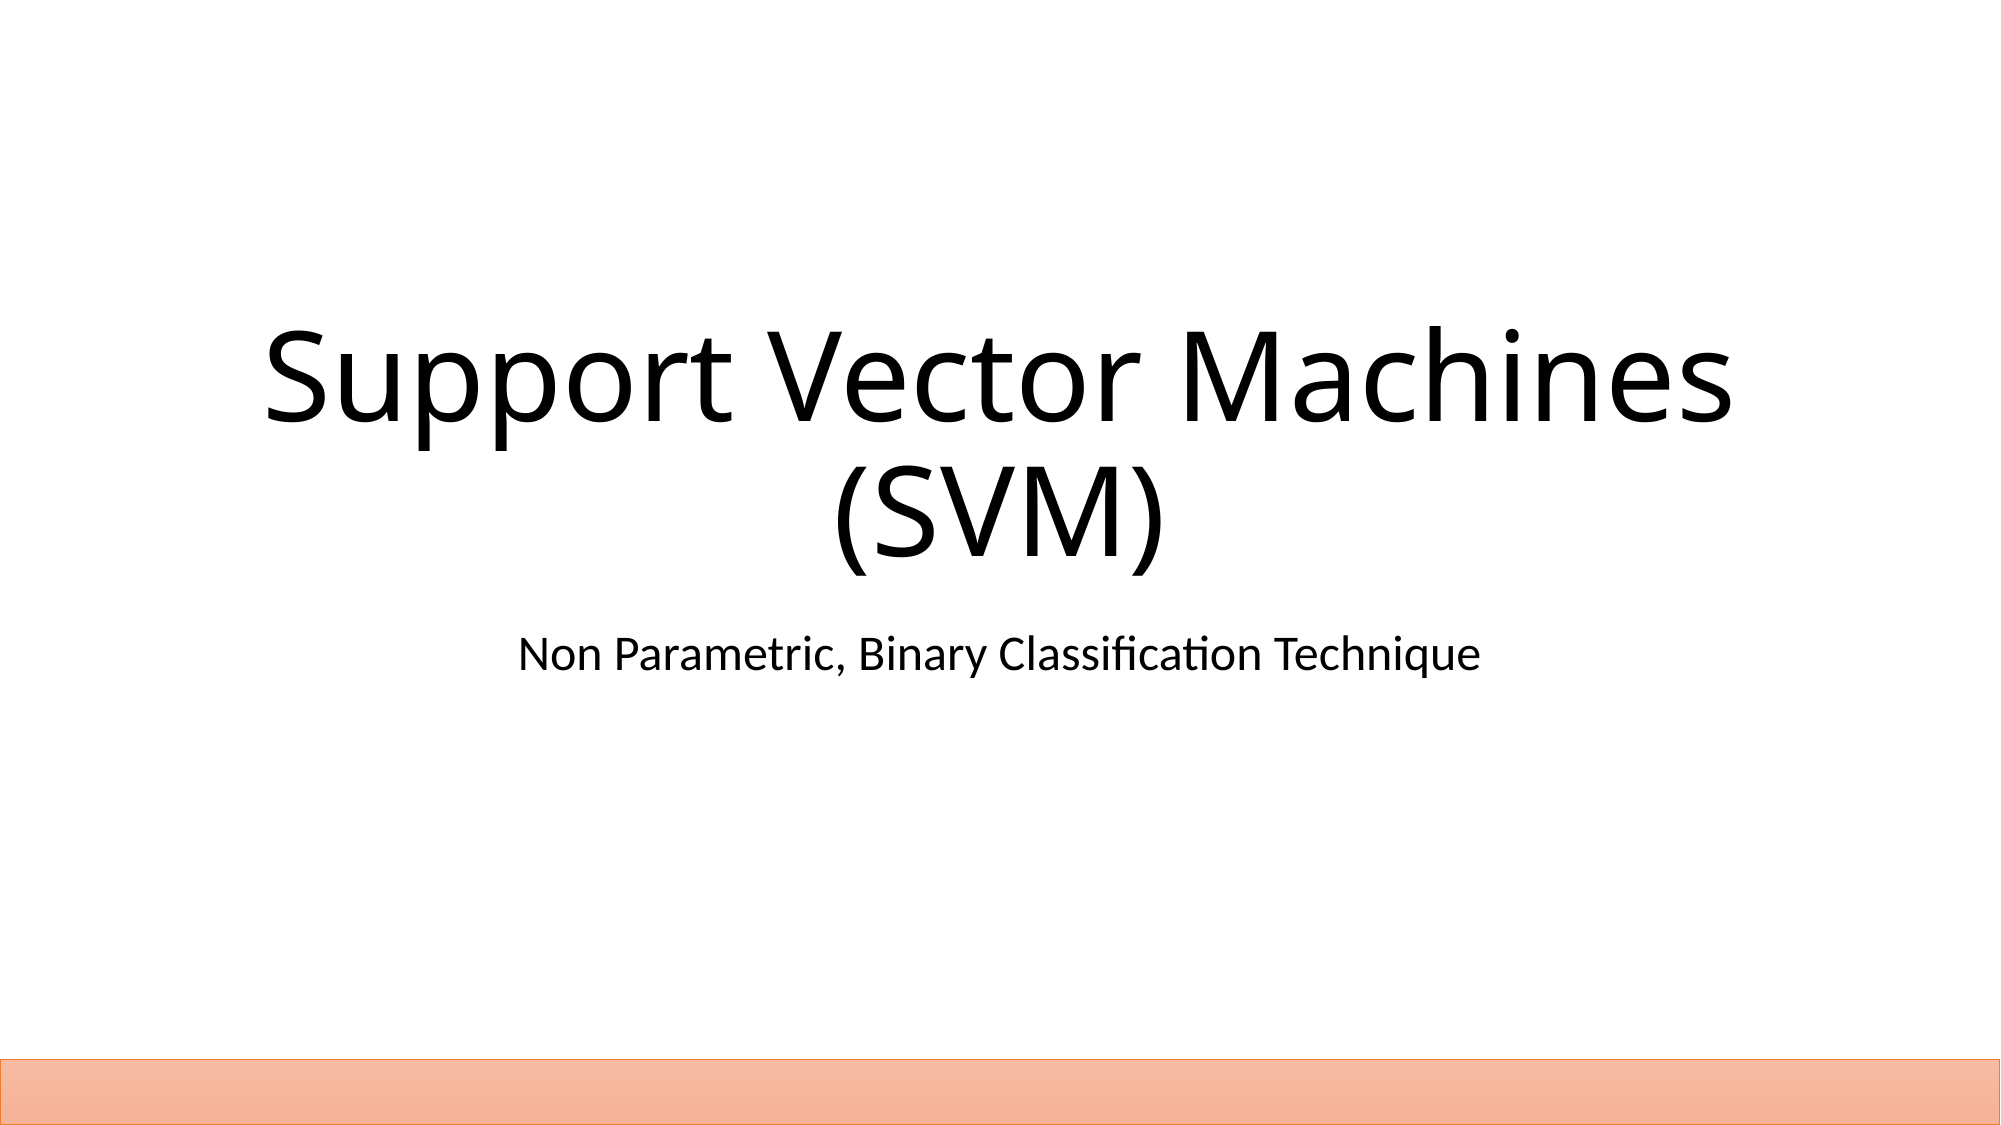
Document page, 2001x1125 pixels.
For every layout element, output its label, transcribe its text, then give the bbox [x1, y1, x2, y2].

subtitle Non Parametric, Binary Classification Technique [249, 620, 1750, 892]
title Support Vector Machines (SVM) [156, 199, 1844, 591]
text_box [0, 1059, 2000, 1125]
